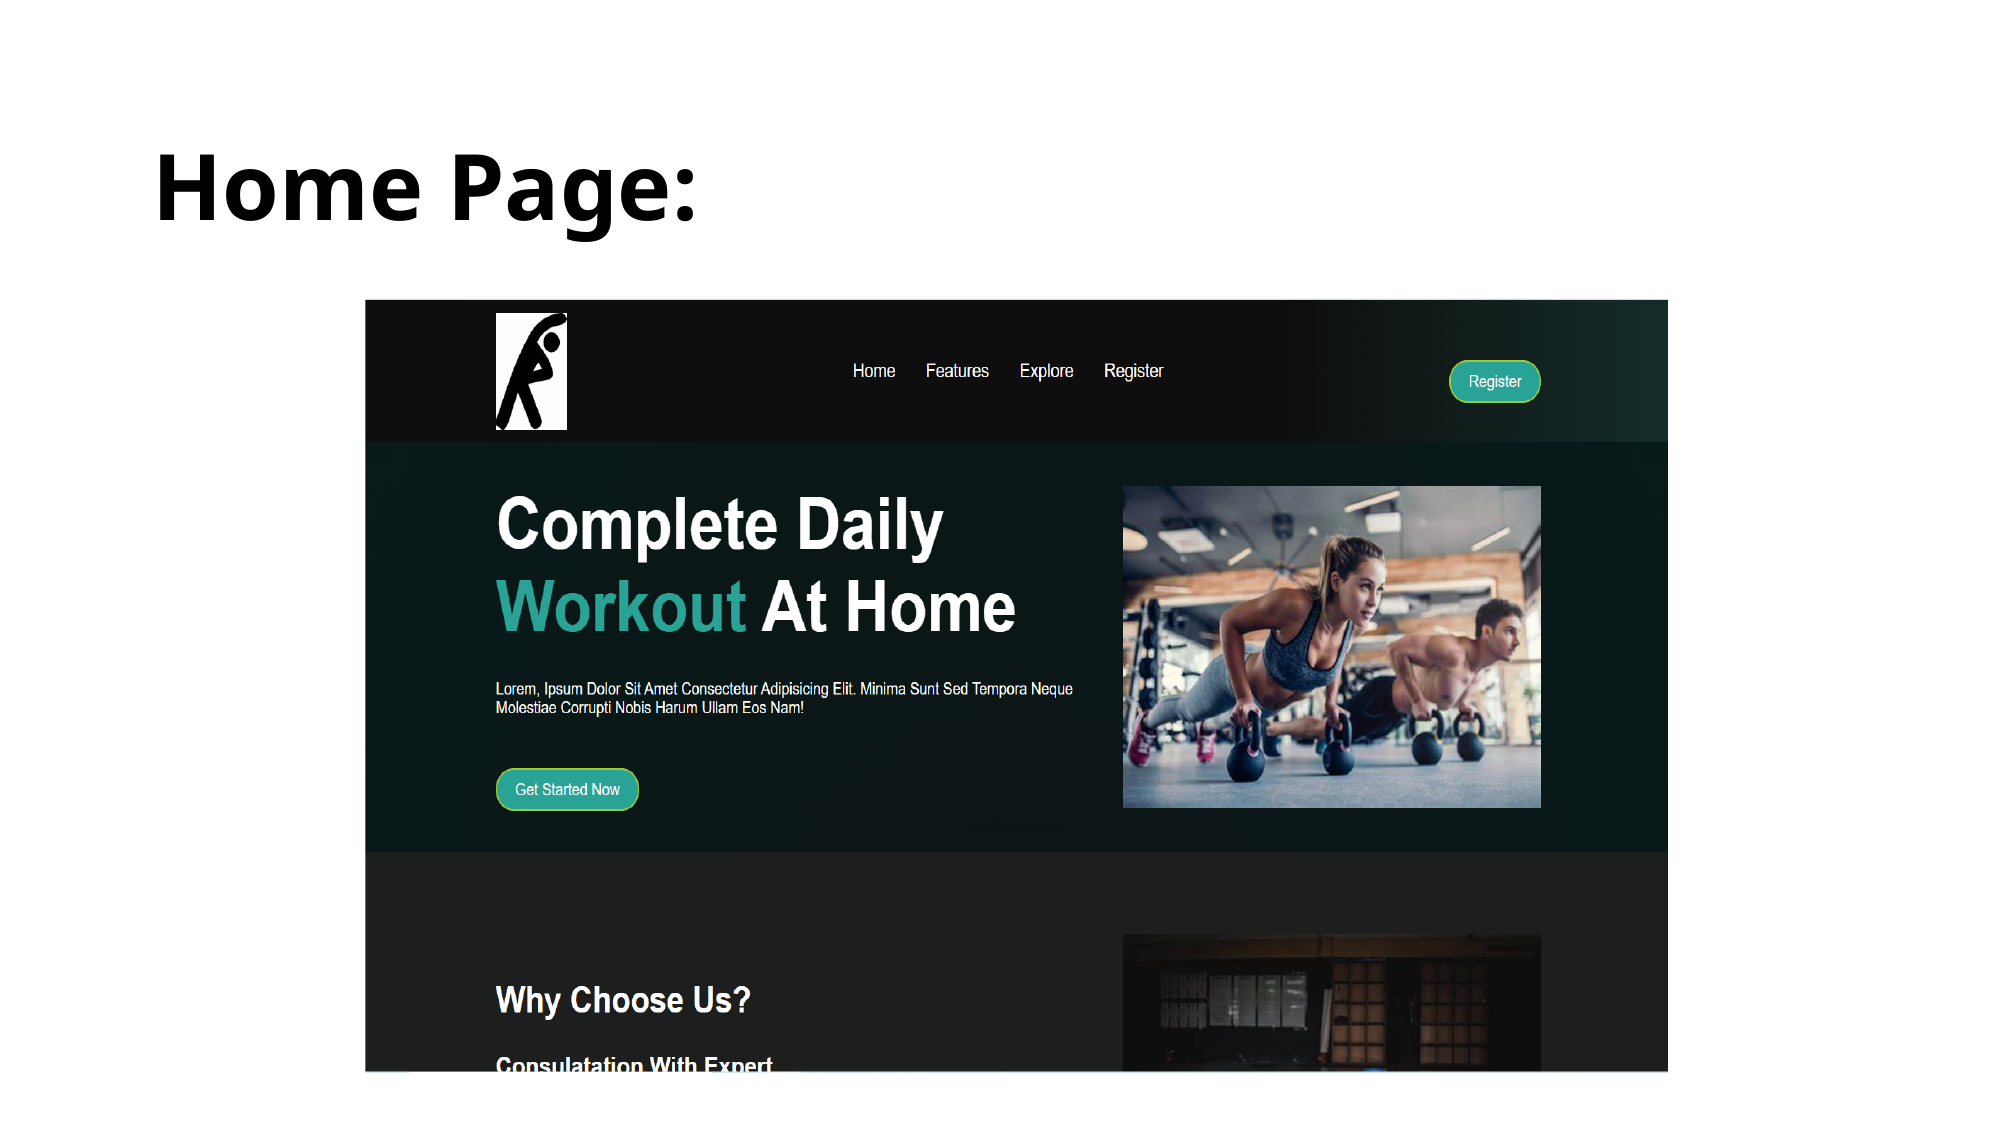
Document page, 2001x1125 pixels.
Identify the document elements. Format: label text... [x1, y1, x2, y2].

title Home Page: [137, 82, 1863, 300]
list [365, 298, 1669, 1074]
